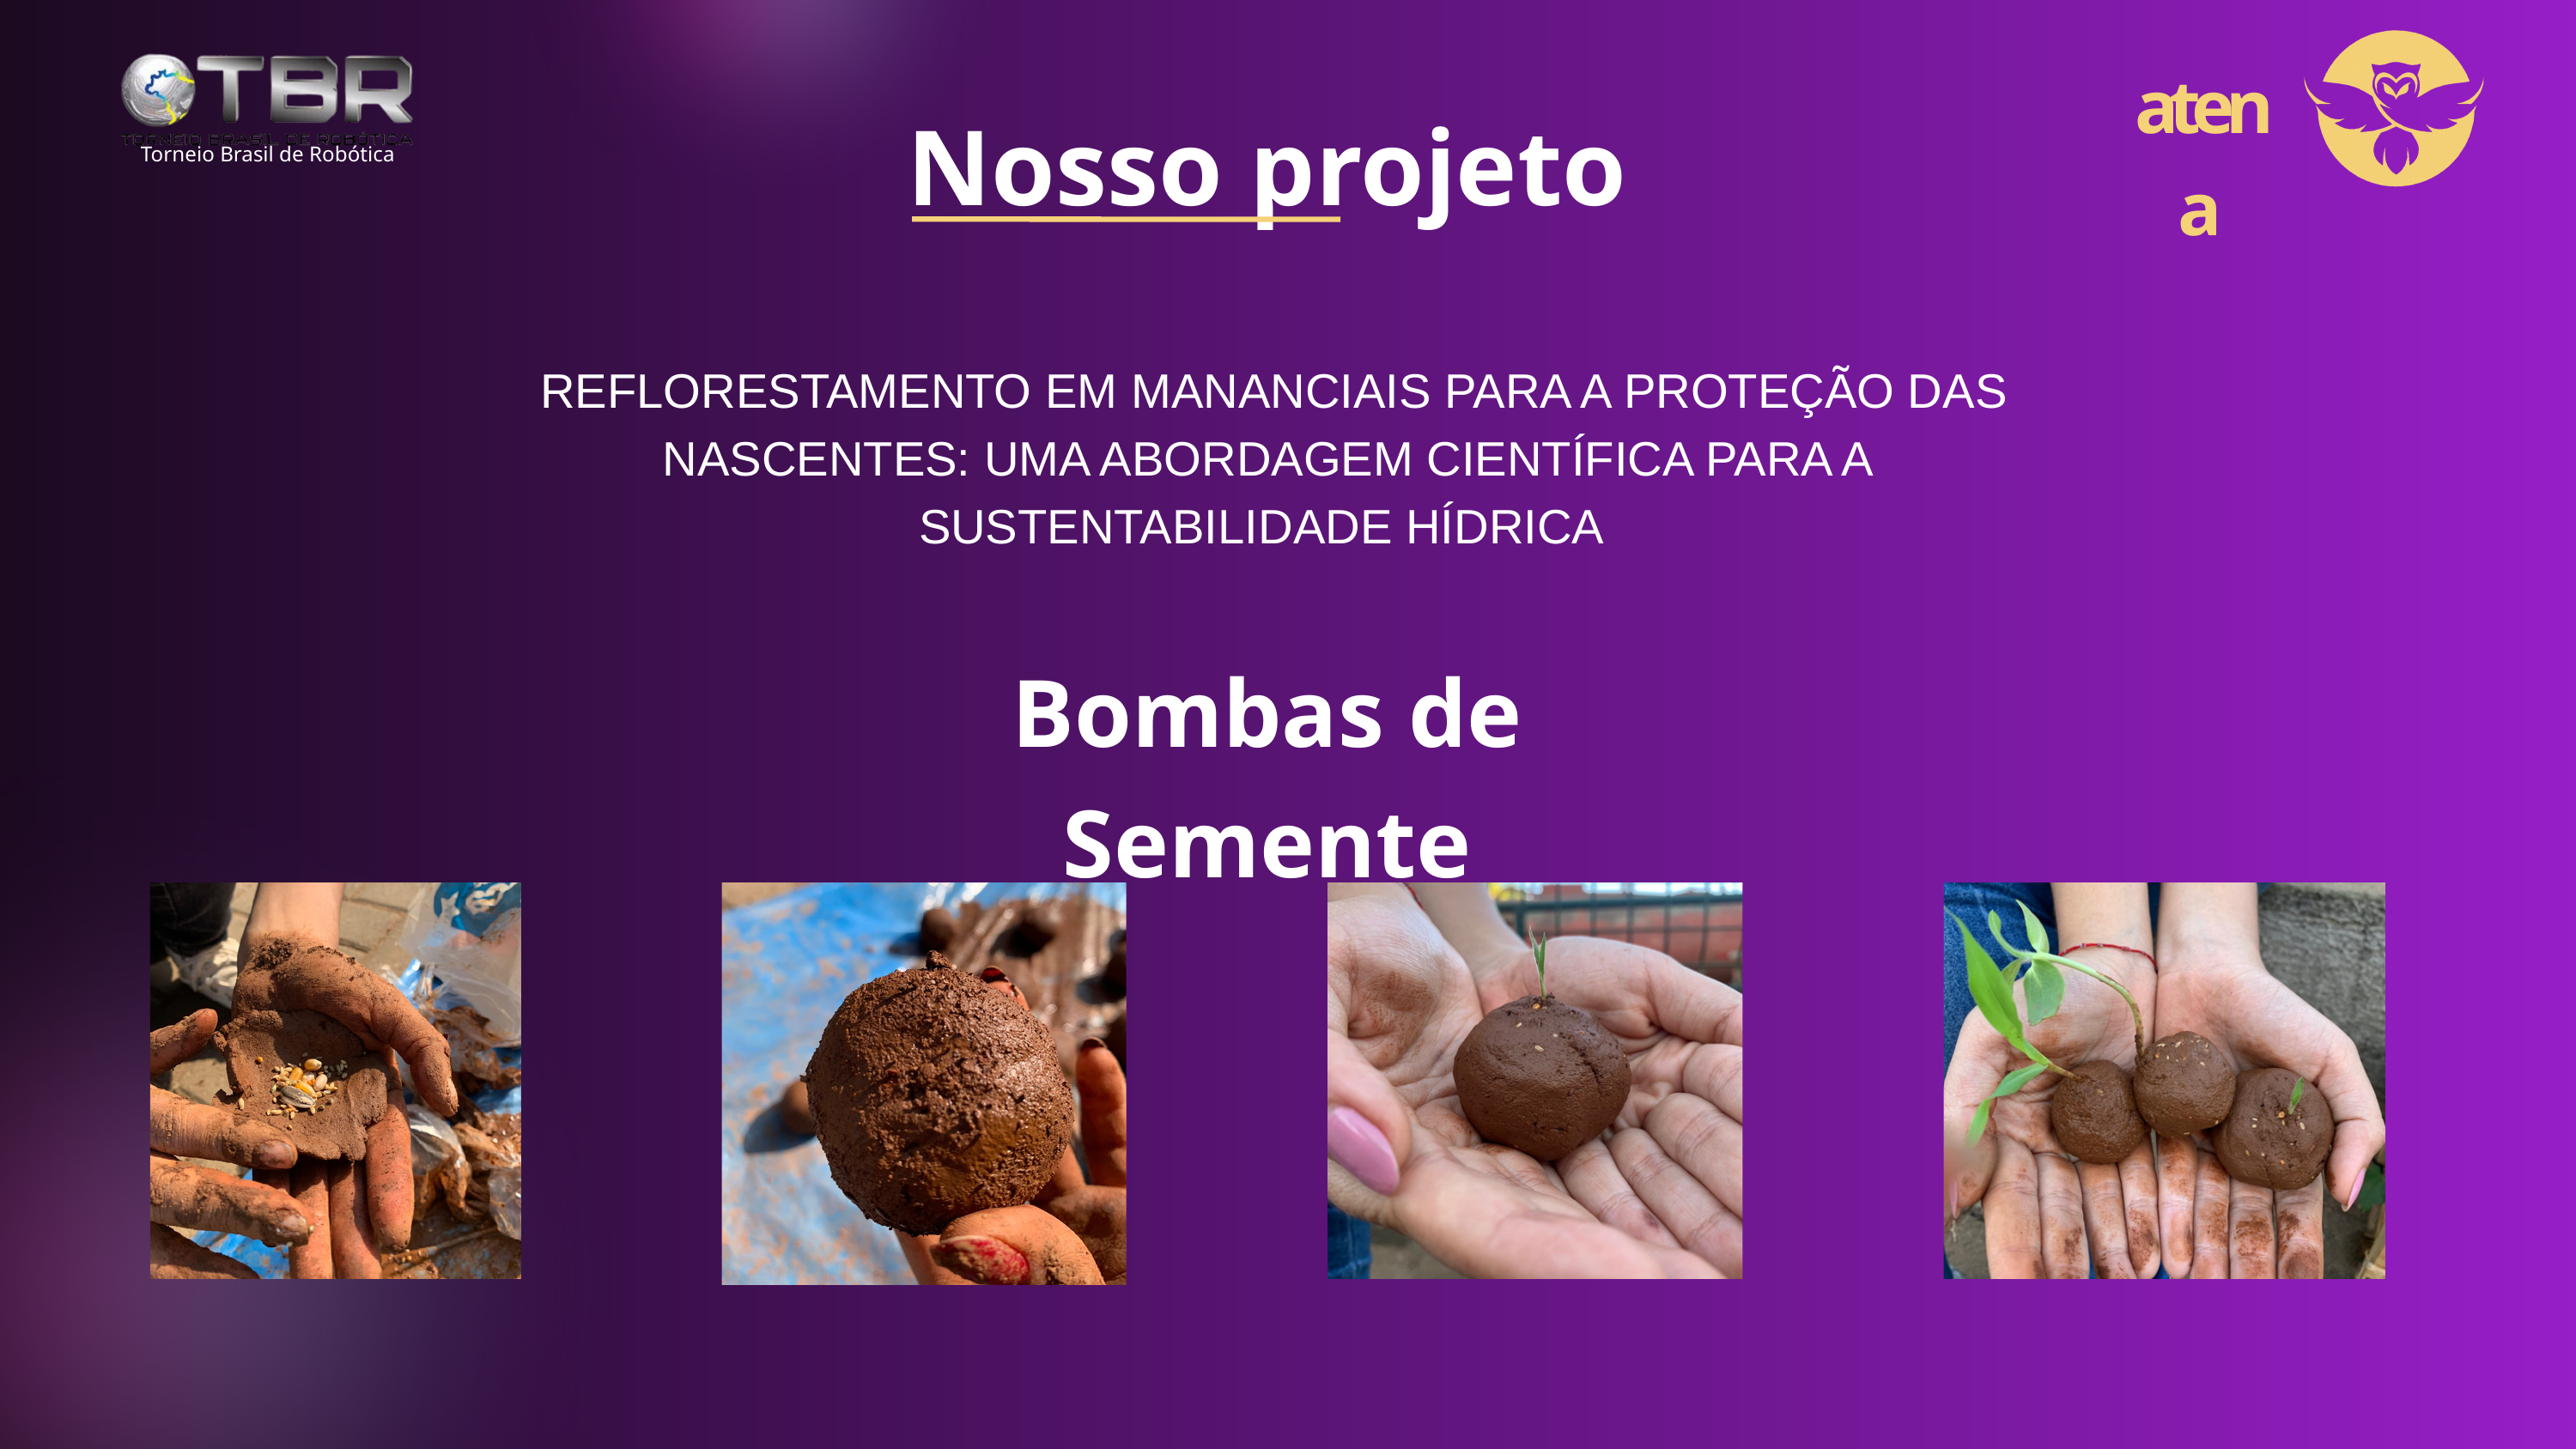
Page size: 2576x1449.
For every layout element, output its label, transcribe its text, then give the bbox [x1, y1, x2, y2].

text_box [0, 775, 648, 1449]
text_box Nosso projeto [906, 81, 1629, 227]
text_box [2281, 23, 2518, 193]
text_box atena [2117, 45, 2282, 251]
text_box [520, 0, 1015, 217]
text_box Torneio Brasil de Robótica [140, 136, 454, 167]
text_box [115, 52, 417, 146]
text_box [1327, 882, 1743, 1279]
text_box [1943, 882, 2385, 1279]
text_box [721, 882, 1127, 1285]
text_box Bombas de Semente [809, 635, 1725, 896]
text_box REFLORESTAMENTO EM MANANCIAIS PARA A PROTEÇÃO DAS NASCENTES: UMA ABORDAGEM CIENTÍFICA PARA A SUSTENTABILIDADE HÍDRICA [485, 350, 2050, 554]
text_box [149, 882, 521, 1279]
